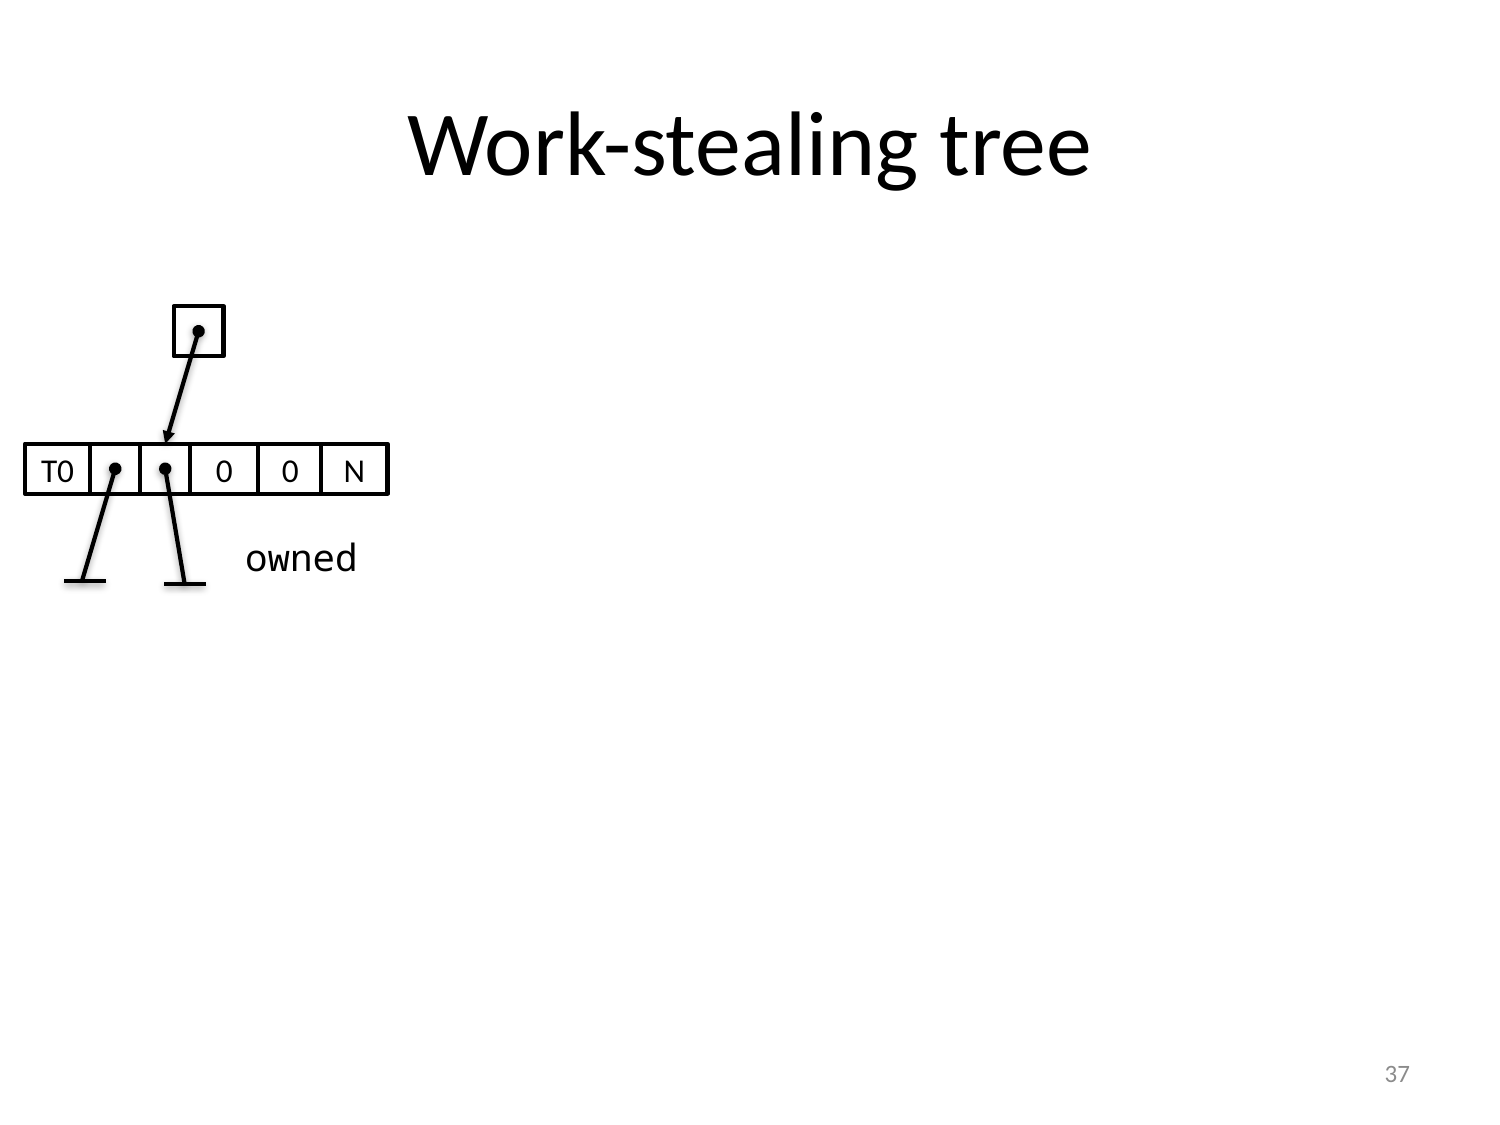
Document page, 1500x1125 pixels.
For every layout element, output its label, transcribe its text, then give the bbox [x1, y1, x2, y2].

text_box [92, 442, 138, 496]
text_box [172, 304, 226, 358]
text_box T0 [23, 442, 92, 496]
text_box N [319, 442, 390, 496]
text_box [81, 468, 116, 582]
text_box 0 [188, 442, 256, 496]
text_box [165, 468, 185, 585]
text_box [138, 442, 188, 496]
title Work-stealing tree [75, 45, 1425, 233]
text_box owned [230, 526, 409, 587]
text_box 0 [256, 442, 319, 496]
slide_number 37 [1074, 1042, 1425, 1103]
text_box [164, 330, 199, 444]
